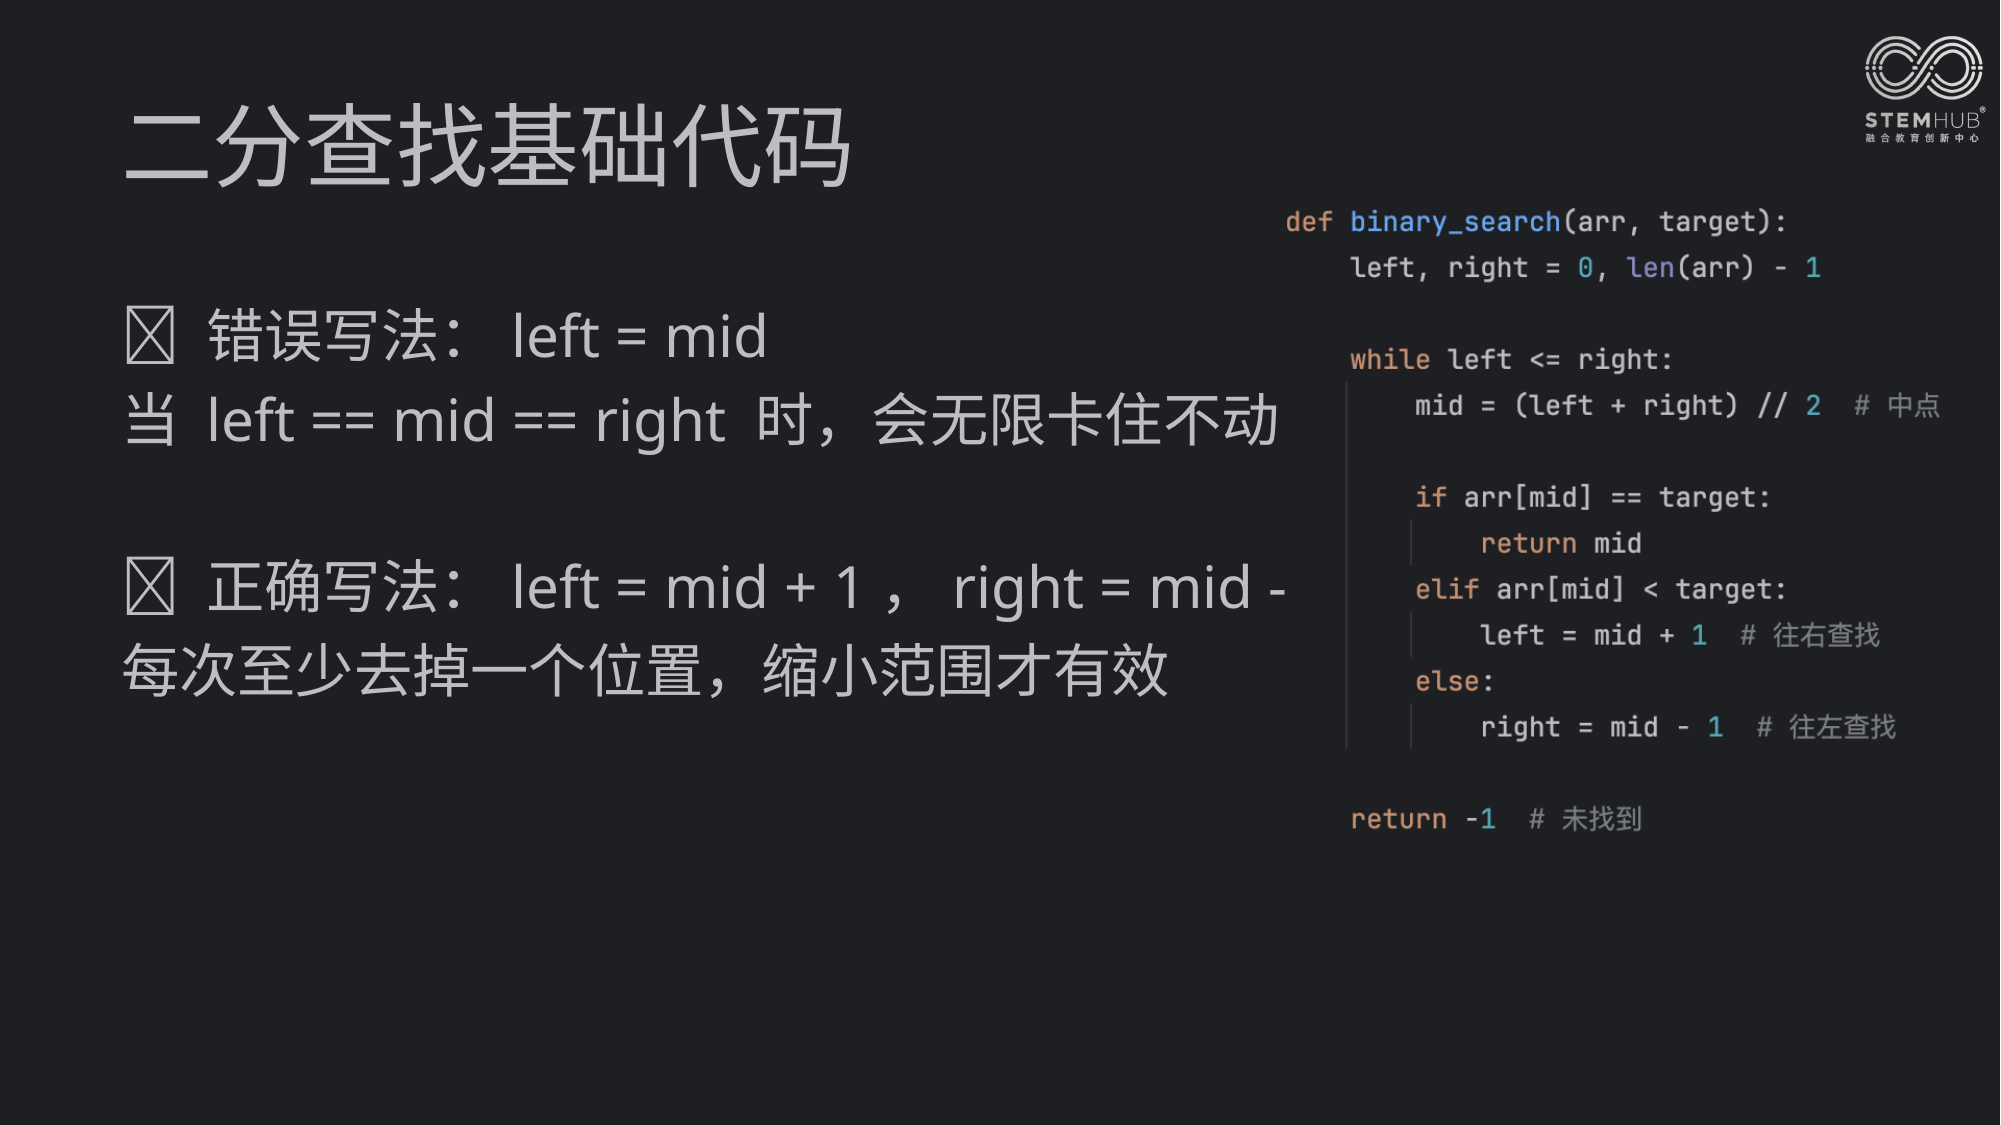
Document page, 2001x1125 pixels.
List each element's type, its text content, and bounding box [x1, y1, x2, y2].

picture [1284, 204, 1978, 866]
picture [1849, 0, 2000, 180]
list ❌ 错误写法：left = mid 当 left == mid == right 时，会无限卡住不动！ ✅ 正确写法：left = mid + 1，right = mid - 1 每次至少去掉一个位置，缩小范围才有效 [106, 299, 1832, 1014]
title 二分查找基础代码 [106, 42, 1832, 260]
